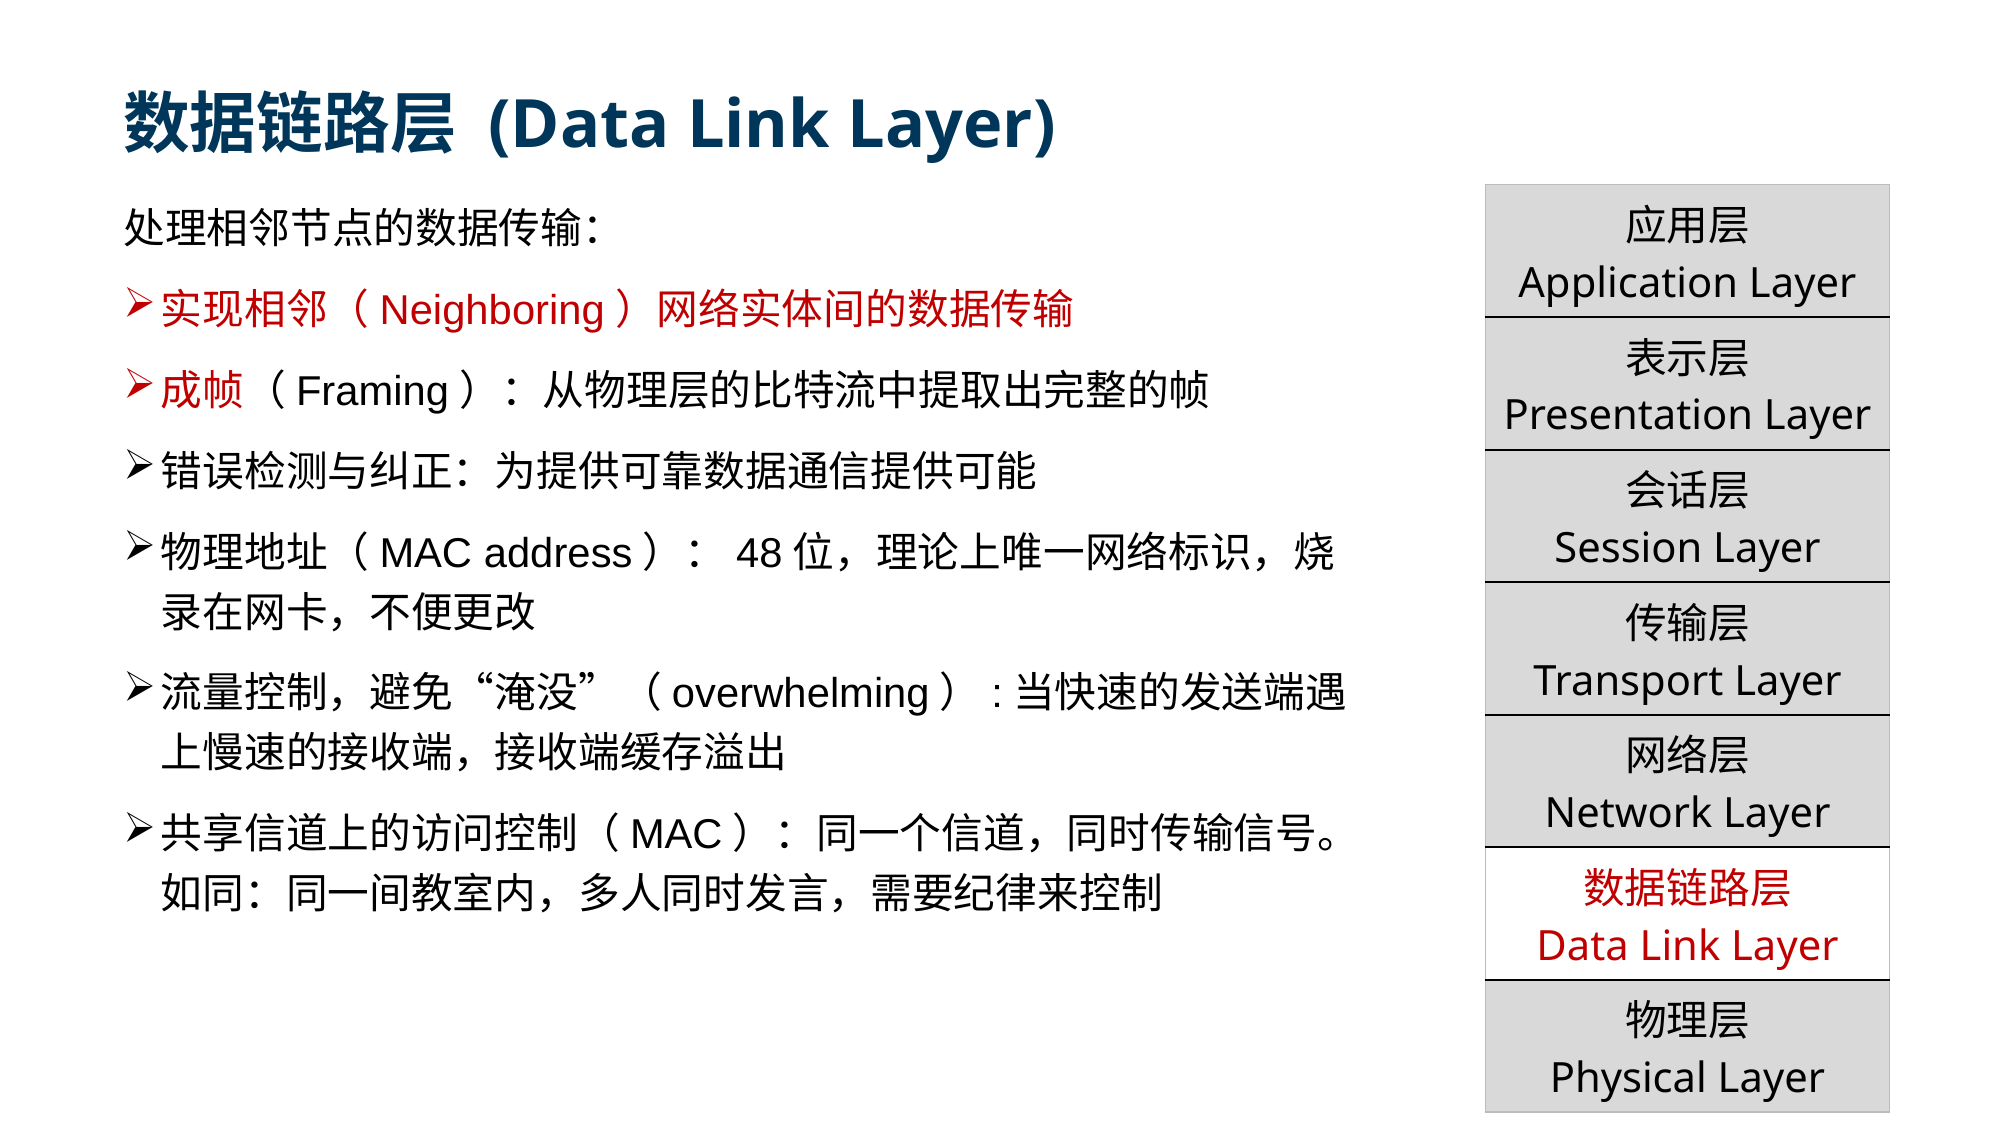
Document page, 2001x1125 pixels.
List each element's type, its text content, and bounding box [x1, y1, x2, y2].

table_cell 表示层 Presentation Layer [1486, 318, 1889, 449]
list 处理相邻节点的数据传输： 实现相邻（Neighboring）网络实体间的数据传输 成帧（Framing）：从物理层的比特流中提取出完整的帧 错误检测与纠正：为提供可靠数据通信提供可能 物理地址（MAC address）：48位，理论上唯一网络标识，烧录在网卡，不便更改 流量控制，避免“淹没”（overwhelming）:当快速的发送端遇上慢速的接收端，接收端缓存溢出 共享信道上的访问控制（MAC）：同一个信道，同时传输信号。如同：同一间教室内，多人同时发言，需要纪律来控制 [108, 184, 1373, 1029]
table_cell 传输层 Transport Layer [1486, 583, 1889, 714]
table_cell 物理层 Physical Layer [1486, 981, 1889, 1111]
table_header 应用层 Application Layer [1486, 185, 1889, 316]
table_cell 网络层 Network Layer [1486, 716, 1889, 846]
table_cell 数据链路层 Data Link Layer [1486, 848, 1889, 979]
title 数据链路层 (Data Link Layer) [108, 0, 1890, 169]
table_cell 会话层 Session Layer [1486, 451, 1889, 581]
